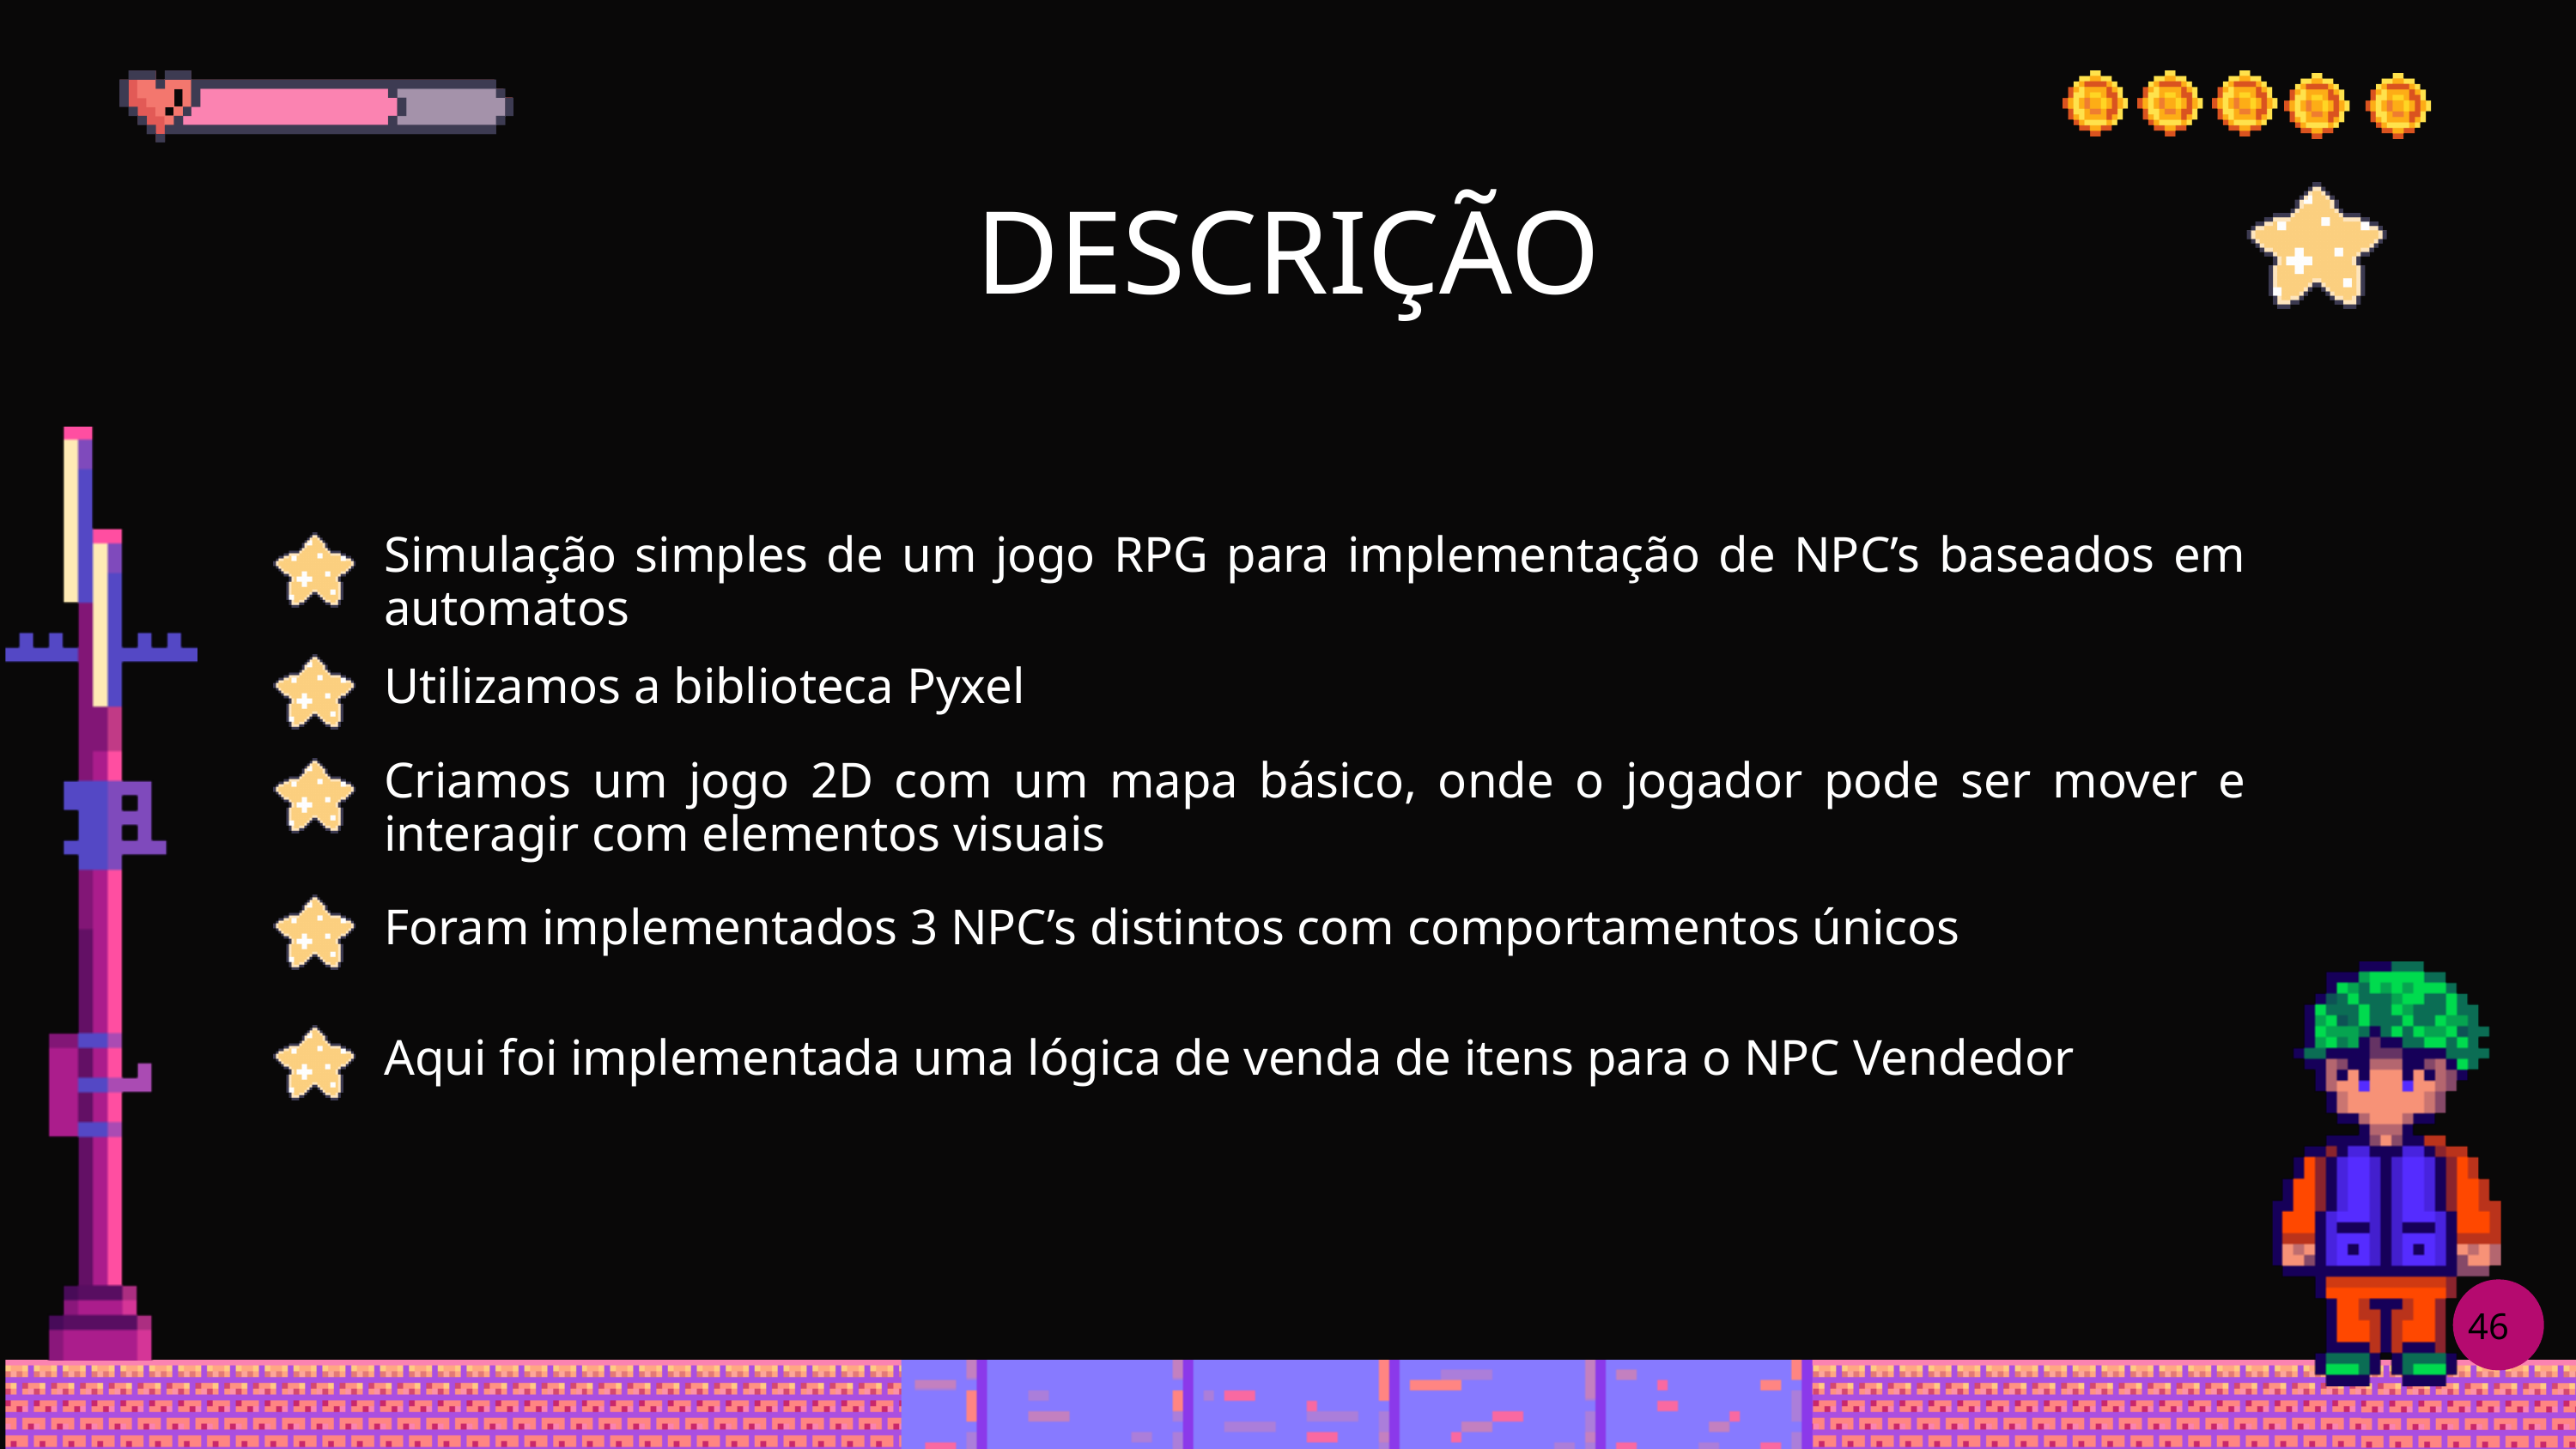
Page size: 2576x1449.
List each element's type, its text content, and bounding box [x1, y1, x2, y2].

text_box [581, 1360, 902, 1449]
text_box [273, 1025, 356, 1100]
text_box Simulação simples de um jogo RPG para implementação de NPC’s baseados em automatos [384, 529, 2247, 635]
text_box [5, 427, 197, 1361]
text_box [1813, 1360, 2360, 1449]
text_box [273, 654, 356, 730]
text_box [273, 894, 356, 970]
text_box Aqui foi implementada uma lógica de venda de itens para o NPC Vendedor [384, 1032, 2247, 1086]
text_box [2062, 70, 2432, 140]
text_box [2272, 961, 2501, 1387]
text_box Utilizamos a biblioteca Pyxel [384, 660, 2247, 714]
text_box Criamos um jogo 2D com um mapa básico, onde o jogador pode ser mover e interagir com elementos visuais [384, 754, 2247, 861]
text_box [119, 70, 513, 142]
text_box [2452, 1279, 2544, 1371]
text_box [273, 758, 356, 834]
text_box [902, 1360, 1813, 1449]
text_box DESCRIÇÃO [672, 156, 1904, 318]
text_box [5, 1360, 581, 1449]
text_box Foram implementados 3 NPC’s distintos com comportamentos únicos [384, 900, 2247, 955]
text_box [2246, 182, 2387, 309]
text_box [2360, 1360, 2576, 1449]
text_box [273, 532, 356, 608]
